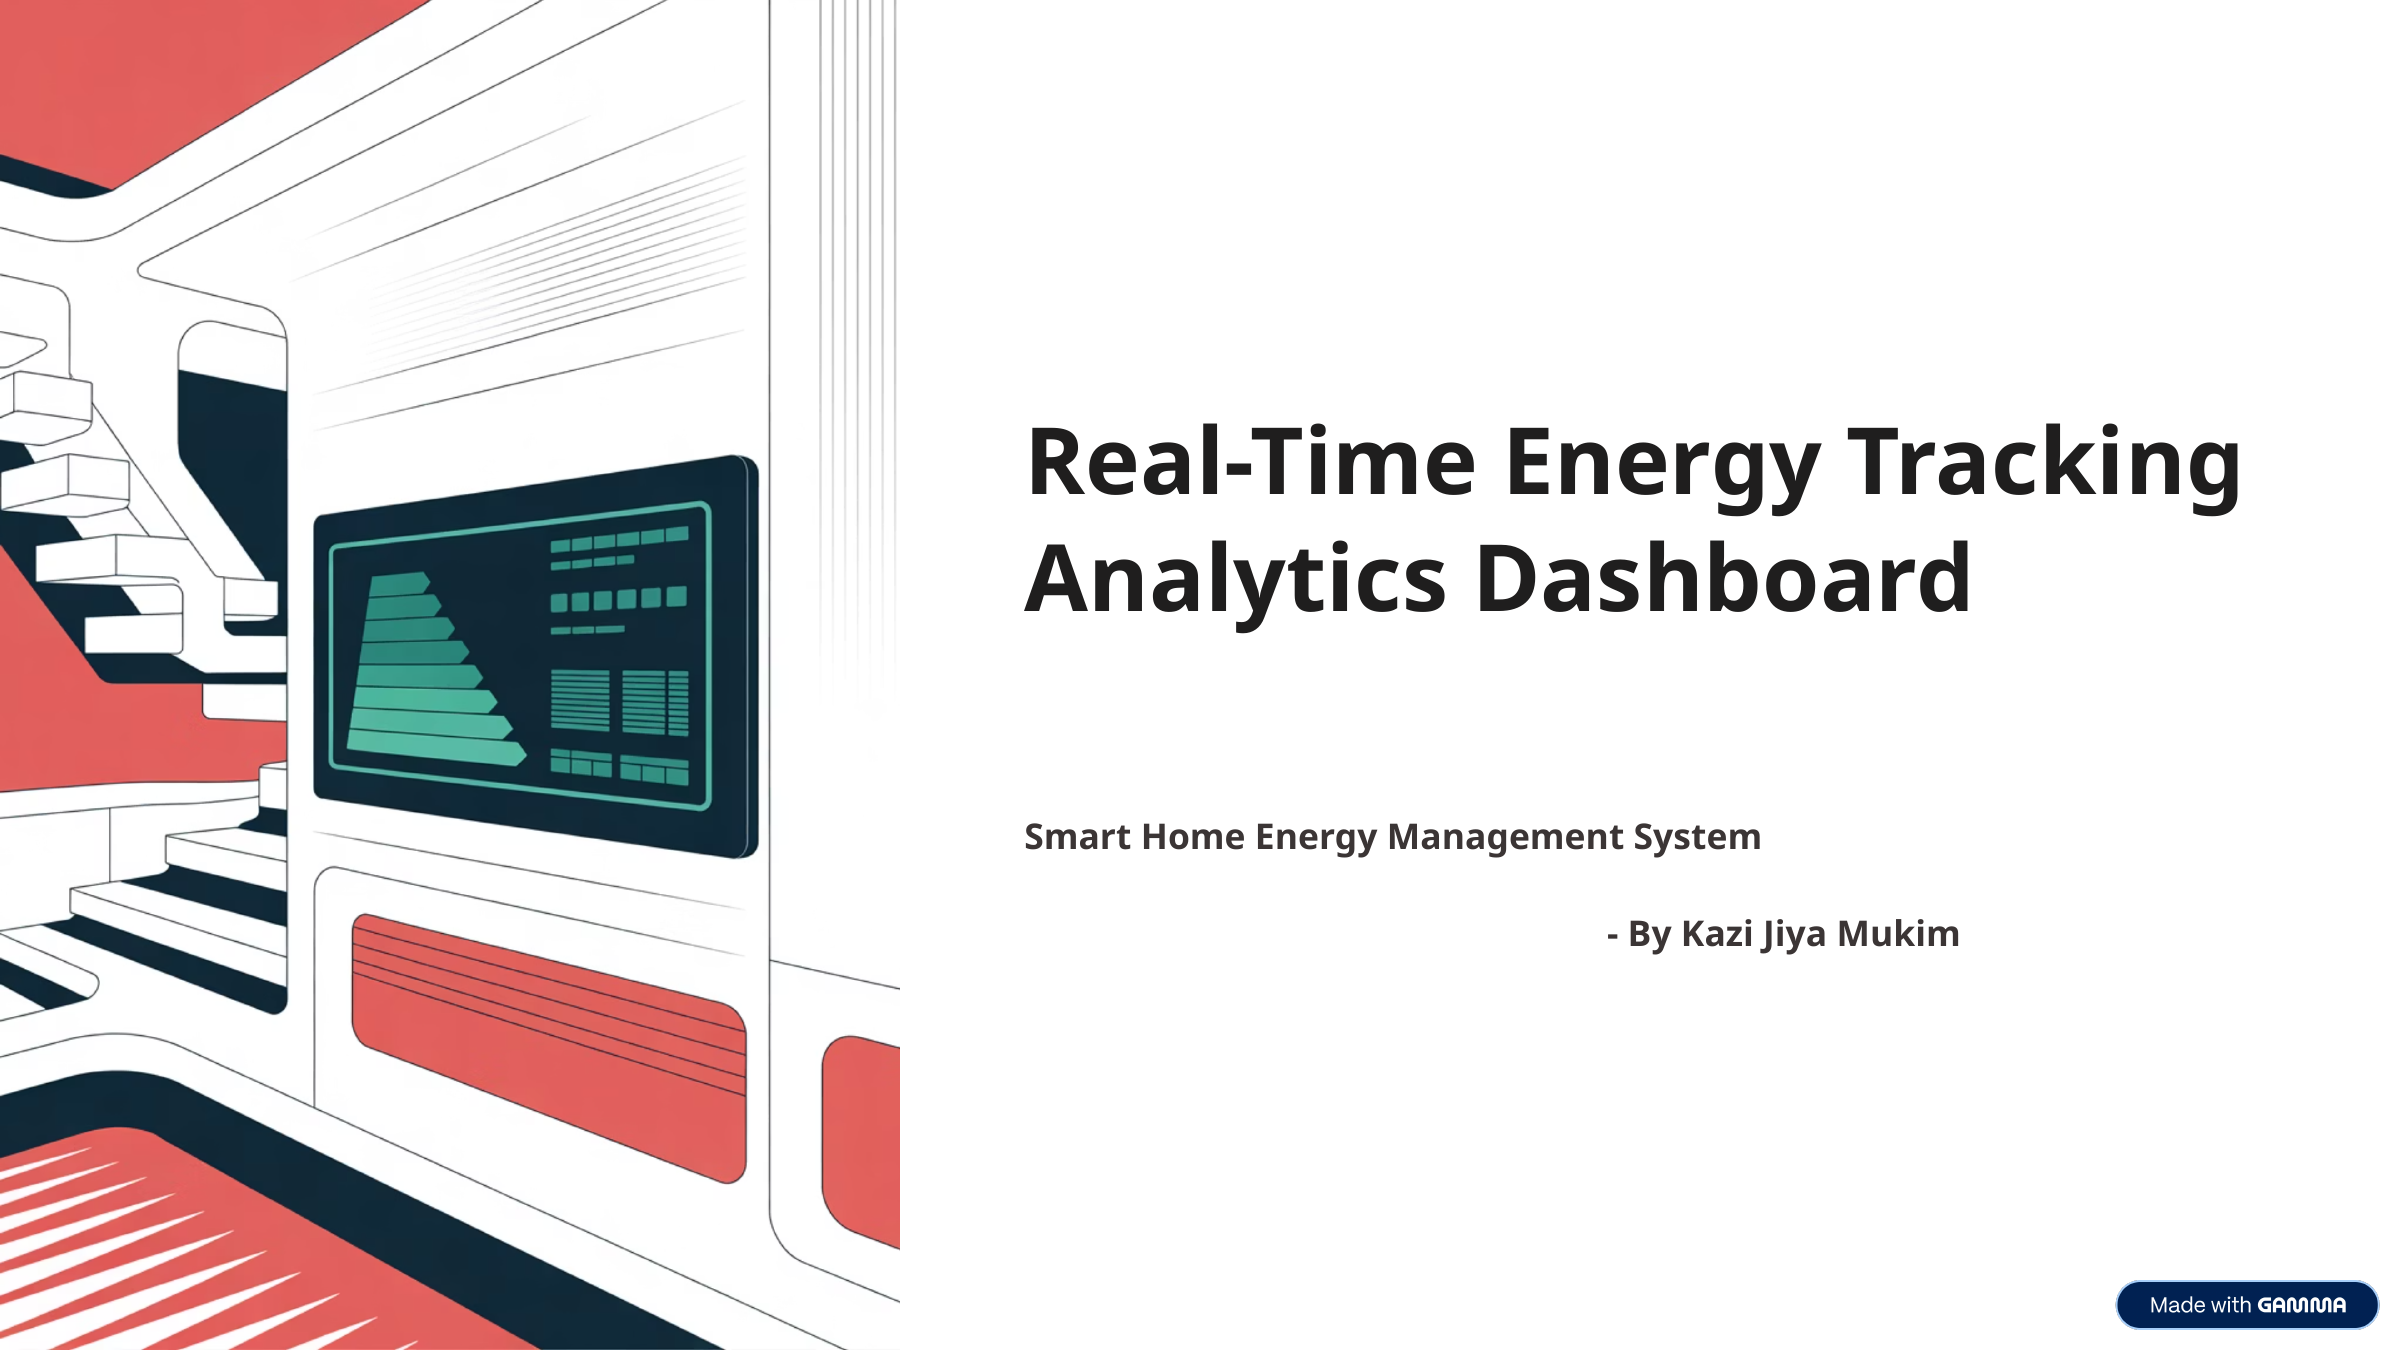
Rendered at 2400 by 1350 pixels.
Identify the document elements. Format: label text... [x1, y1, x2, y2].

text_box - By Kazi Jiya Mukim [1024, 896, 2276, 954]
text_box Real-Time Energy Tracking Analytics Dashboard [1024, 396, 2276, 747]
picture [2106, 1271, 2389, 1339]
text_box Smart Home Energy Management System [1024, 800, 2276, 857]
picture [0, 0, 900, 1350]
